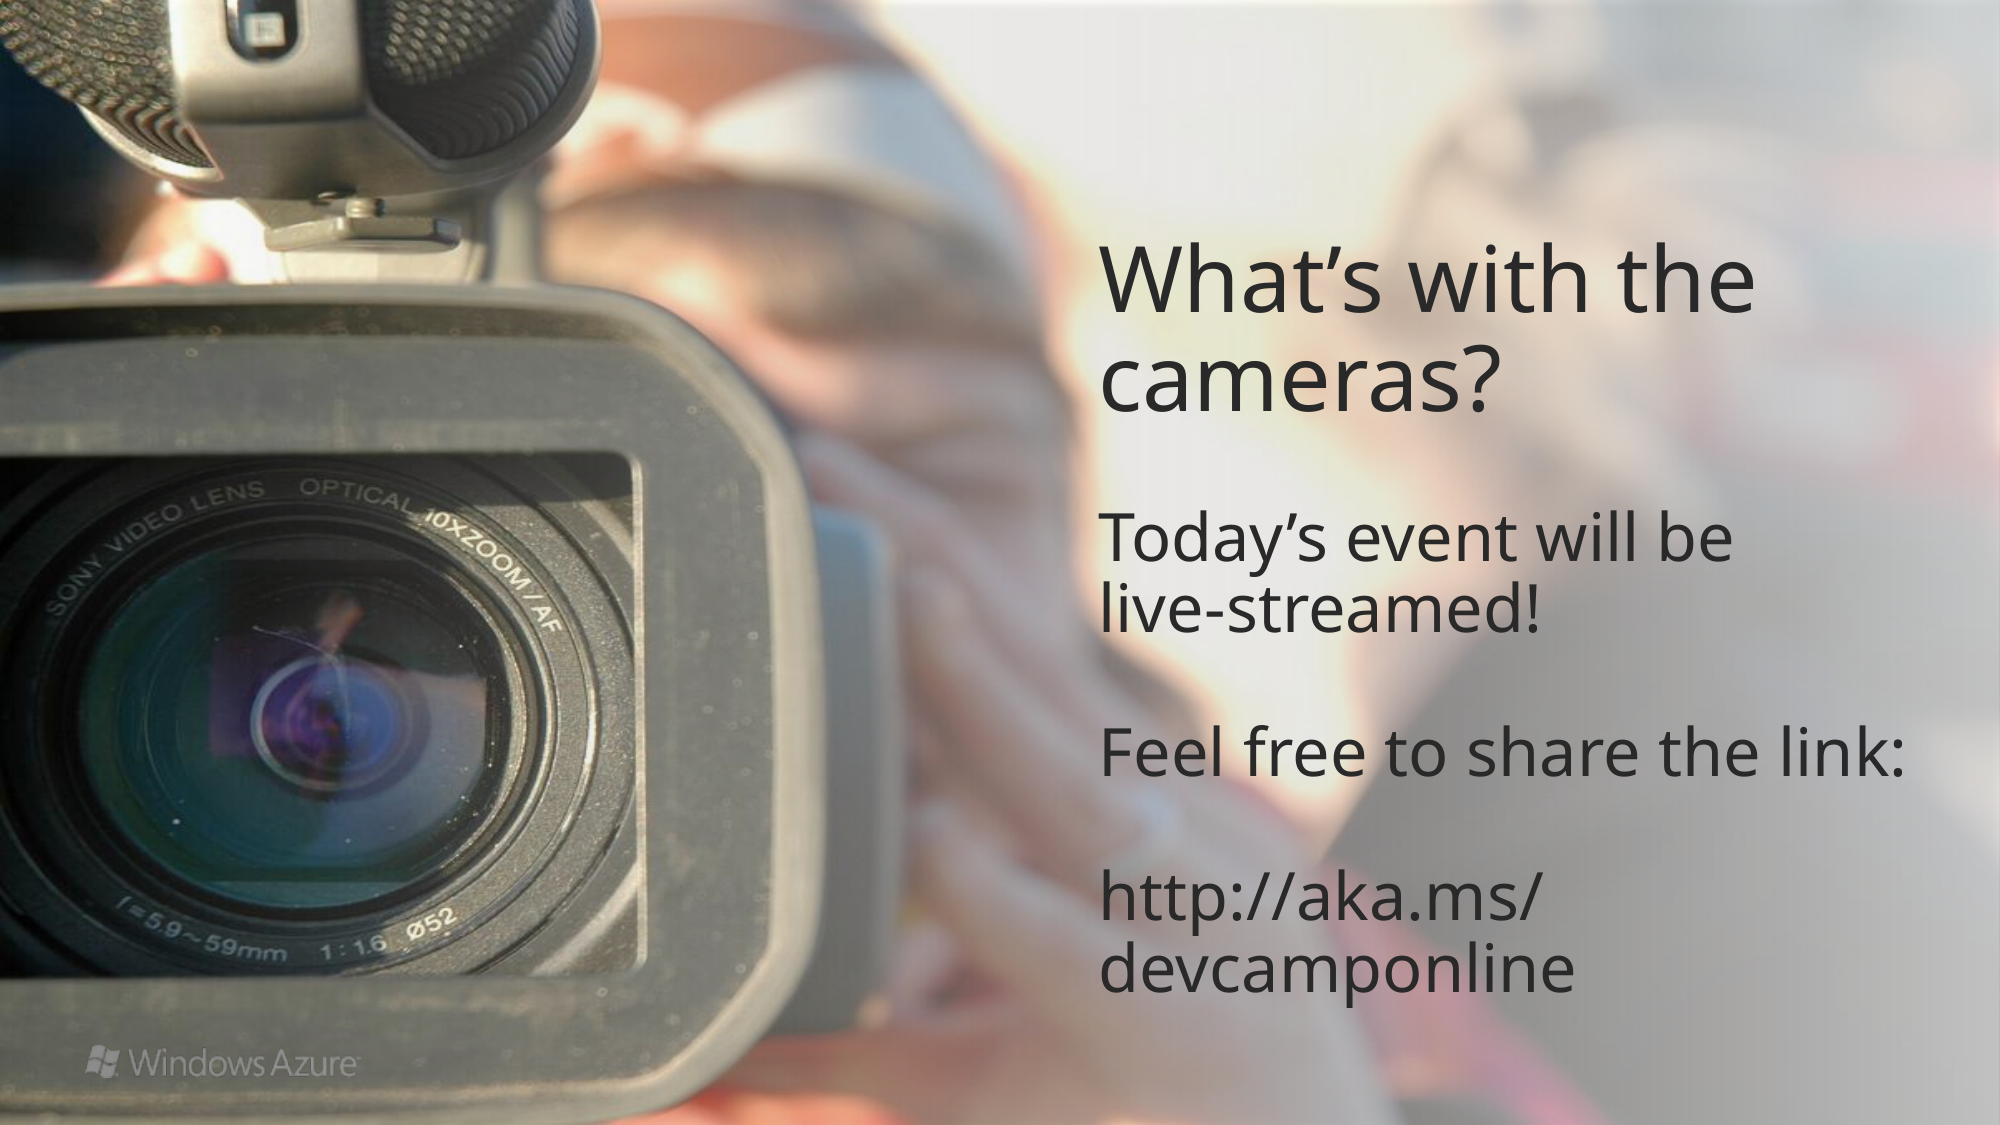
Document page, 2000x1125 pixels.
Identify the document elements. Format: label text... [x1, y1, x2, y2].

list What’s with the cameras? Today’s event will be live-streamed! Feel free to share the link: http://aka.ms/devcamponline [1098, 233, 1977, 1016]
text_box [0, 0, 2000, 1125]
